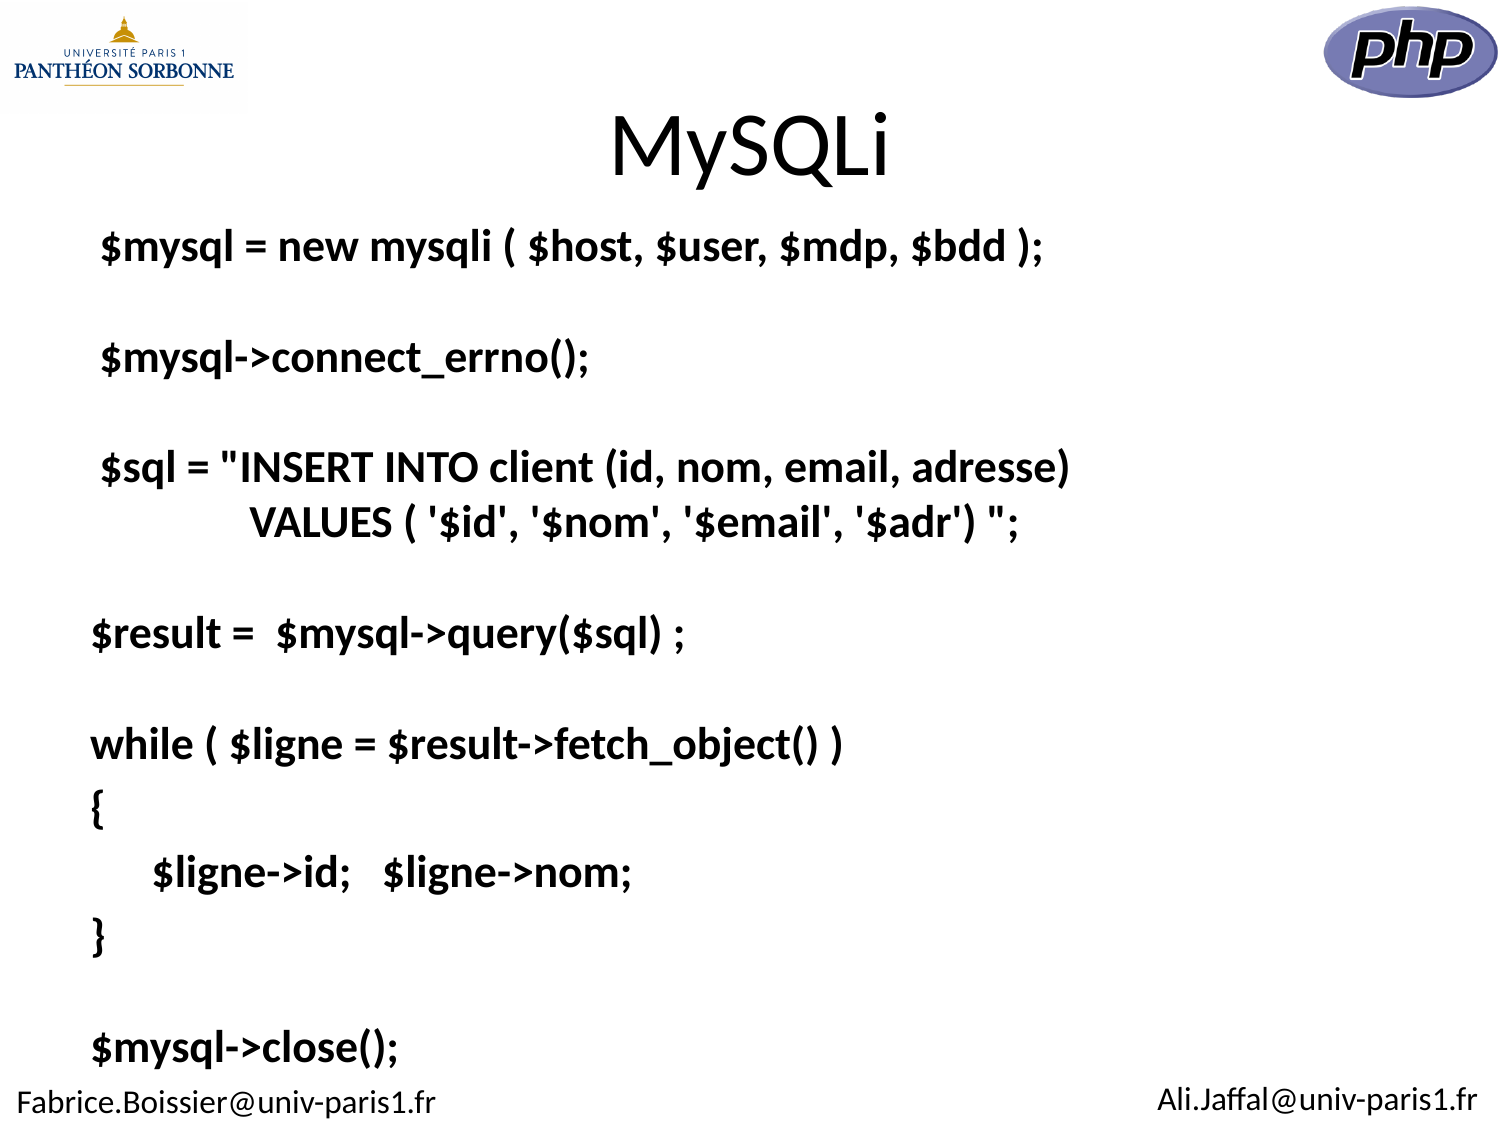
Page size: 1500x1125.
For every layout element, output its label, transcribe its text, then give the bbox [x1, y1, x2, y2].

title MySQLi [75, 45, 1425, 208]
picture [1321, 0, 1500, 119]
list $mysql = new mysqli ( $host, $user, $mdp, $bdd ); $mysql->connect_errno(); $sql = "INSERT INTO client (id, nom, email, adresse) VALUES ( '$id', '$nom', '$email', '$adr') "; $result = $mysql->query($sql) ; while ( $ligne = $result->fetch_object() ) { $ligne->id; $ligne->nom; } $mysql->close(); [75, 208, 1425, 1114]
picture [0, 2, 248, 114]
